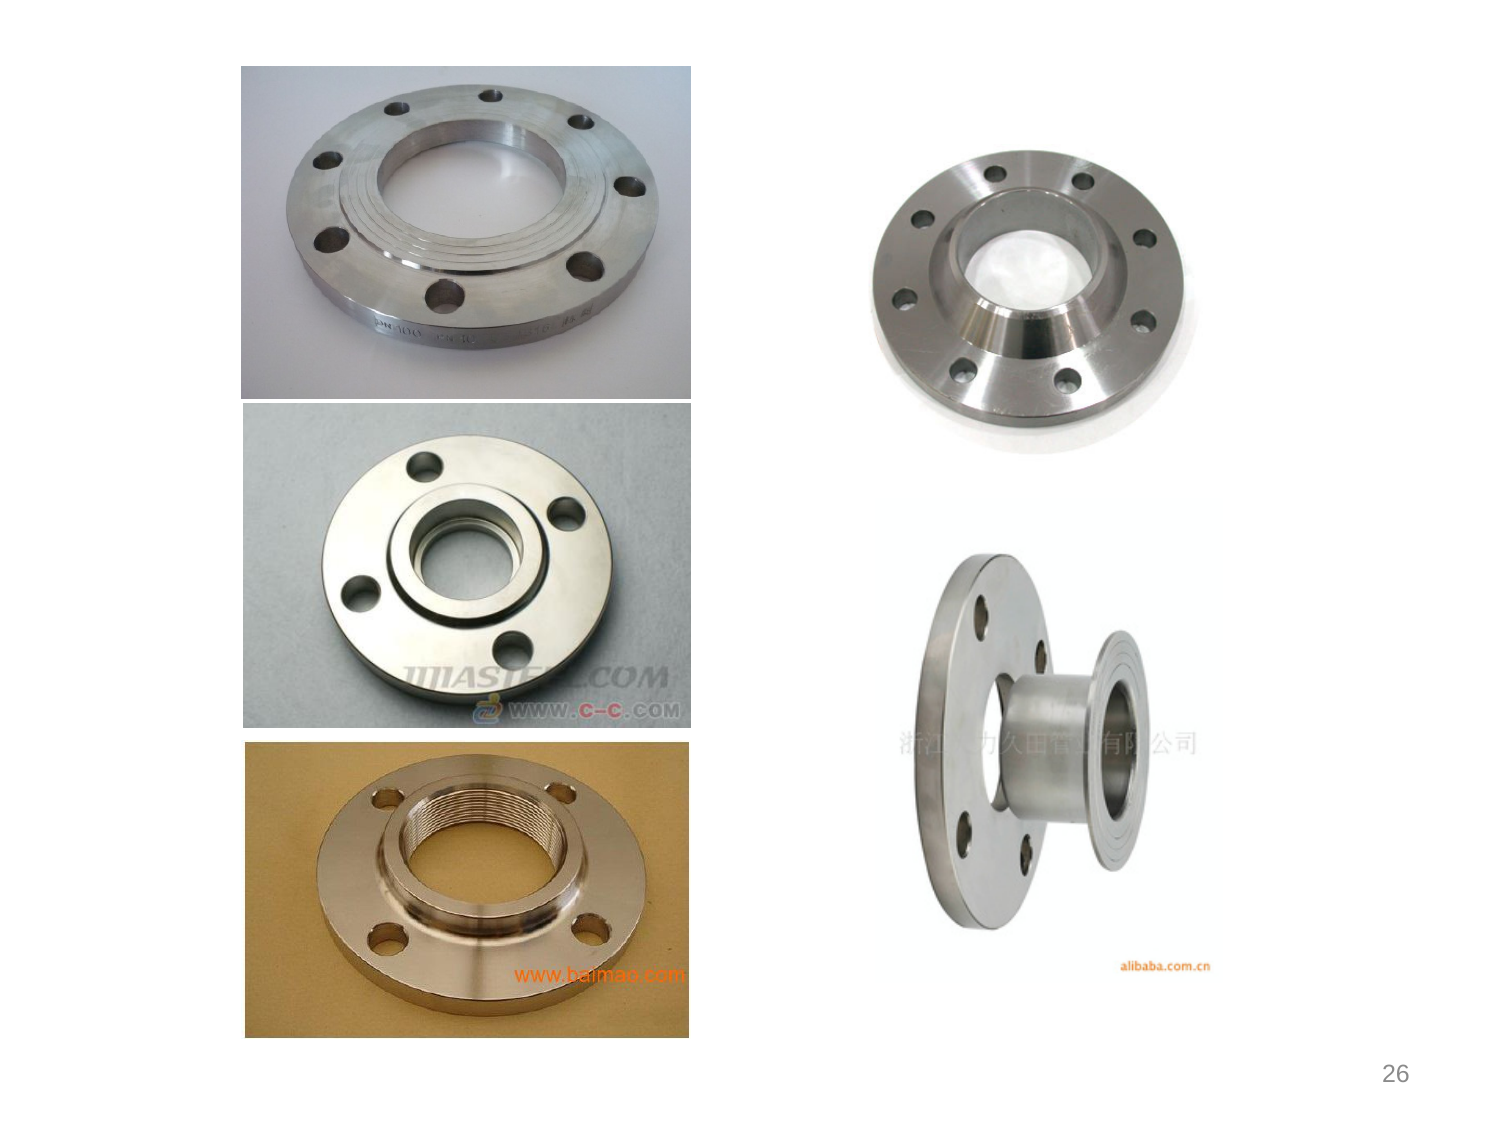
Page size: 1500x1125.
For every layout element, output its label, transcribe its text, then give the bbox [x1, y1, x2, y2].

slide_number 26 [1074, 1042, 1425, 1103]
picture [243, 403, 691, 729]
picture [760, 119, 1282, 469]
picture [240, 66, 692, 399]
picture [875, 497, 1223, 983]
picture [240, 740, 691, 1040]
